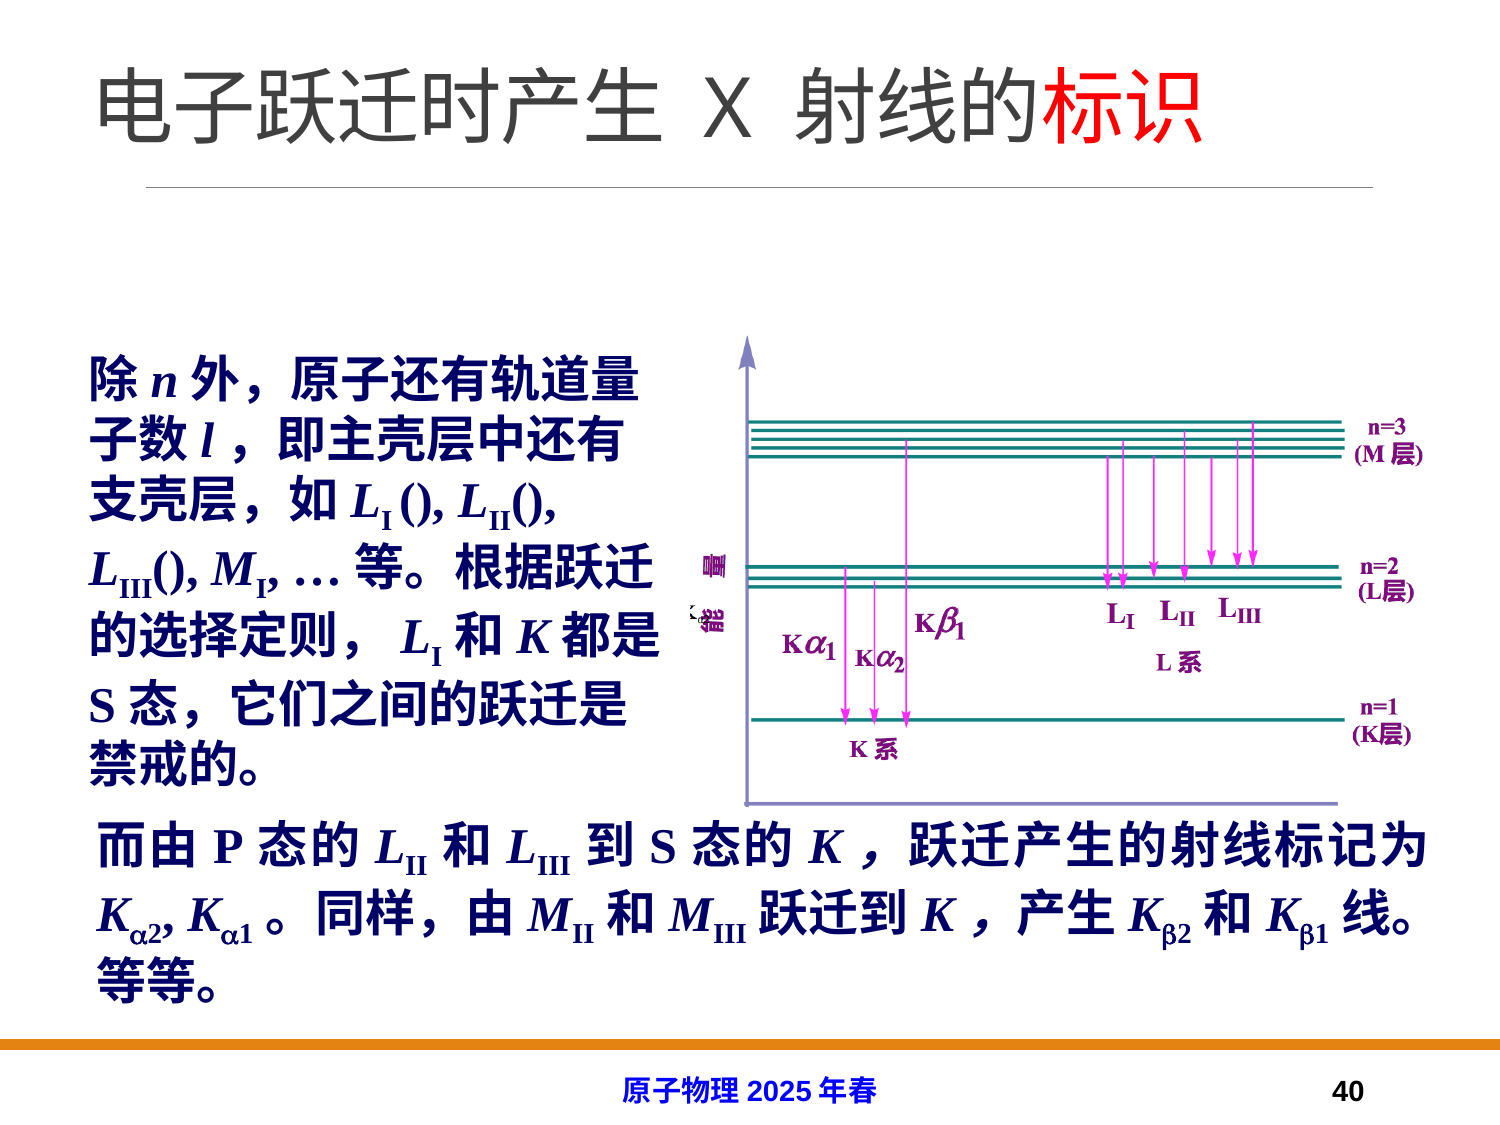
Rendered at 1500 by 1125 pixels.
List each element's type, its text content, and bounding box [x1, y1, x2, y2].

slide_number 40 [1218, 1059, 1380, 1120]
title 电子跃迁时产生 X 射线的标识 [75, 8, 1438, 163]
picture [689, 327, 1429, 814]
text_box 而由P态的LII和LIII到S态的K，跃迁产生的射线标记为K2, K1。同样，由MII和MIII跃迁到K，产生K2和K1线。等等。 [81, 805, 1457, 1017]
footer 原子物理2025年春 [453, 1059, 1047, 1120]
